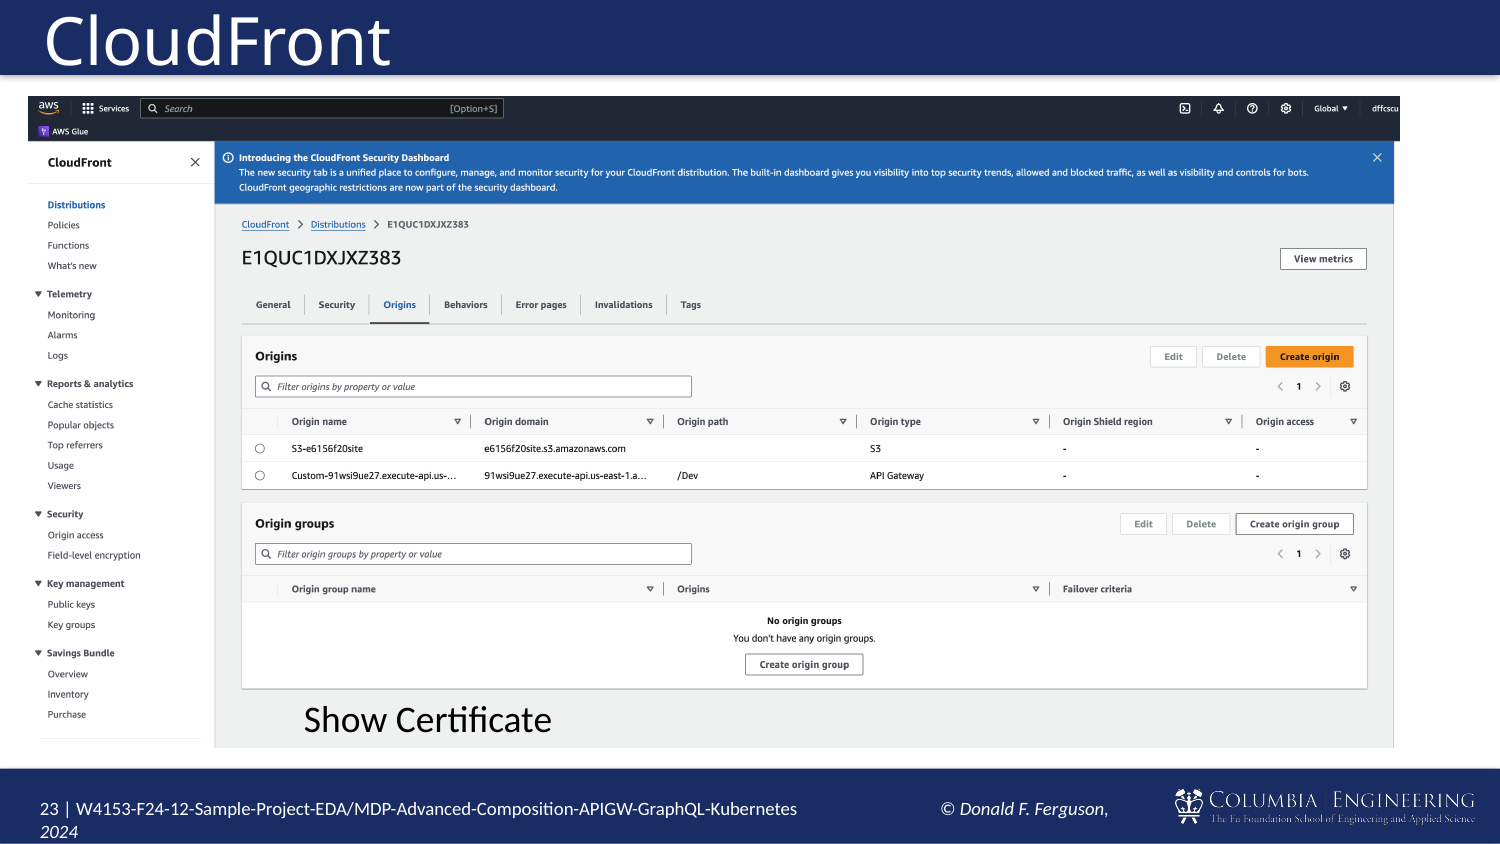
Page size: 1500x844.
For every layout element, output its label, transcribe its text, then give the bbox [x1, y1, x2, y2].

title CloudFront [28, 0, 1450, 73]
picture [28, 96, 1401, 748]
